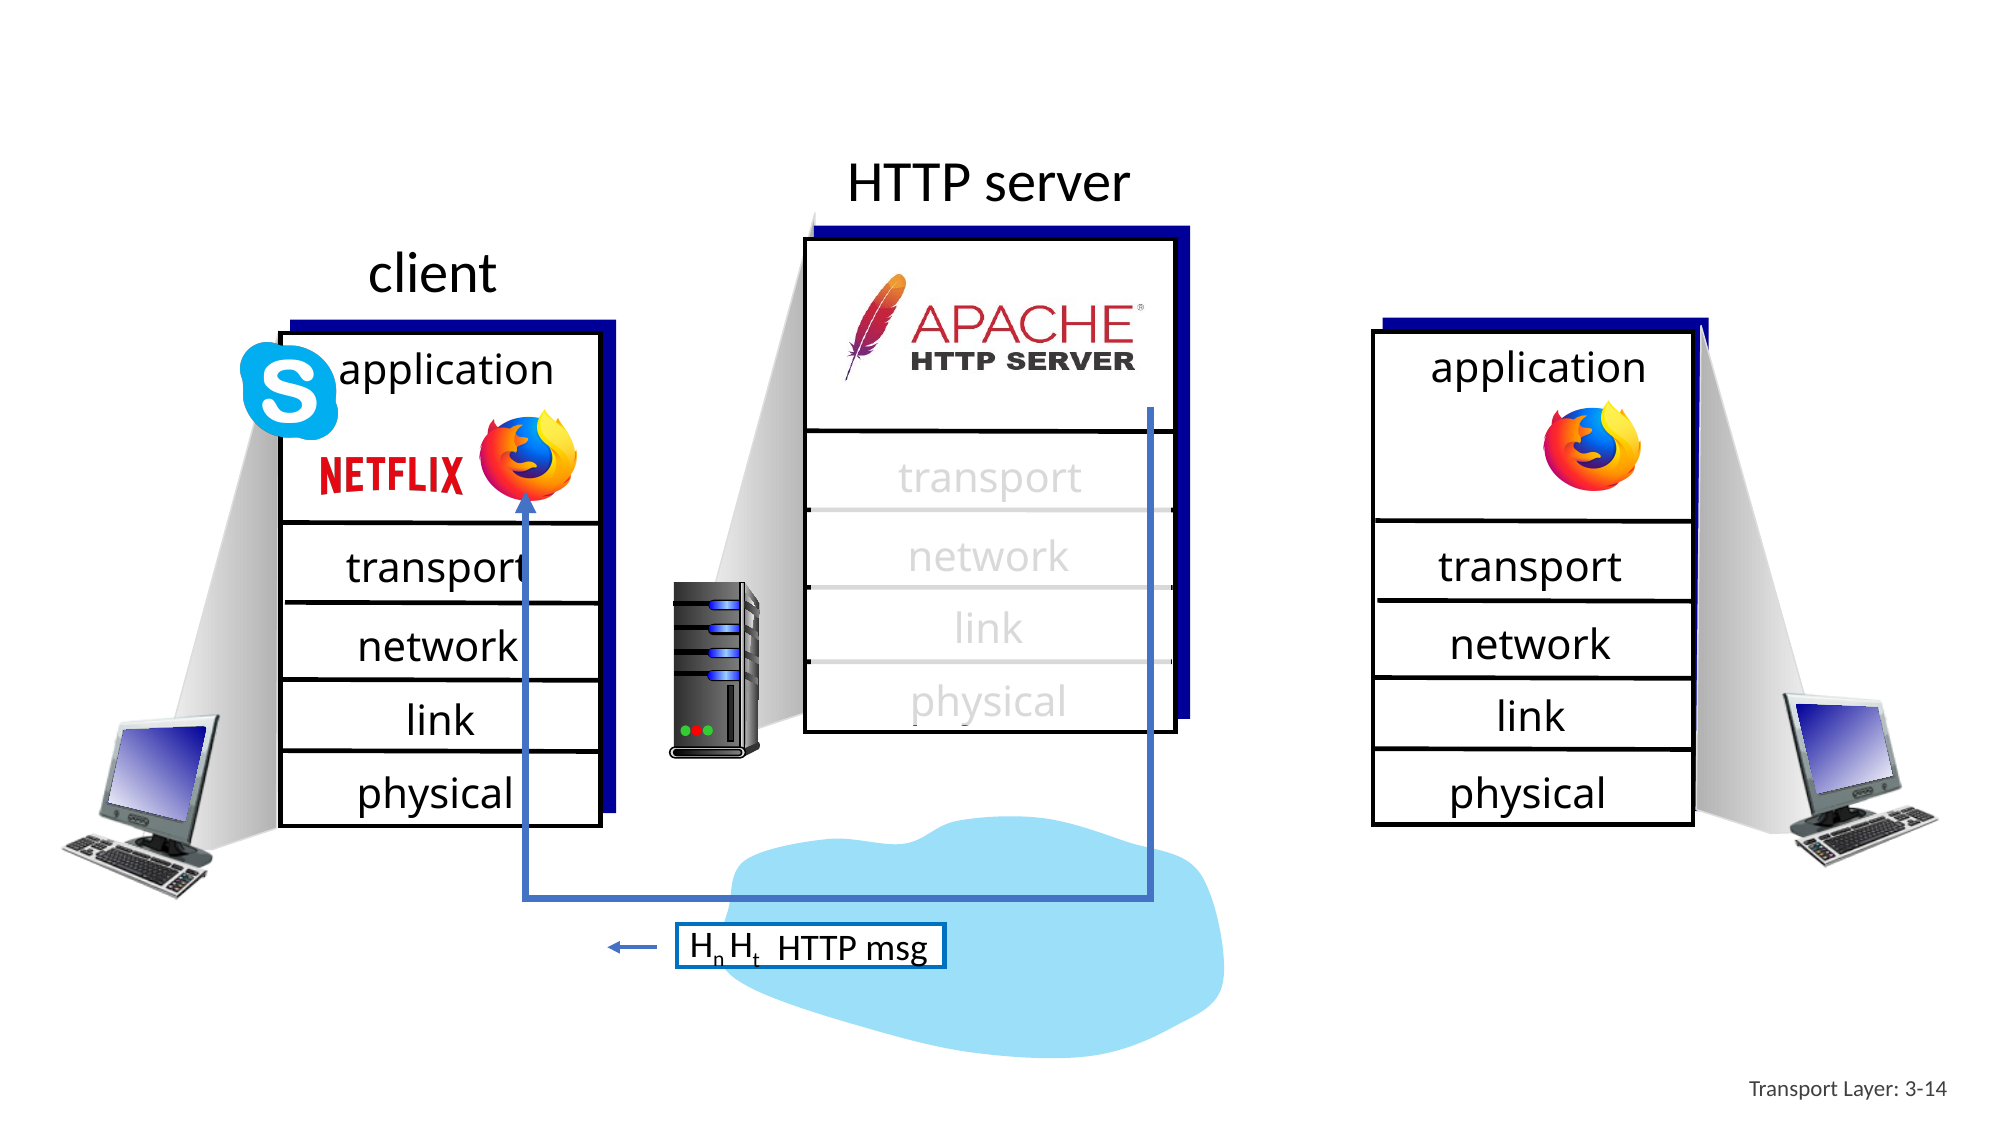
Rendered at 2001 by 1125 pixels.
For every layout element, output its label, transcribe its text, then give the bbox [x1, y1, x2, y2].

slide_number Transport Layer: 3-14 [1512, 1056, 1963, 1117]
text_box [23, 135, 1977, 914]
text_box [733, 914, 1225, 1059]
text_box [673, 912, 945, 977]
